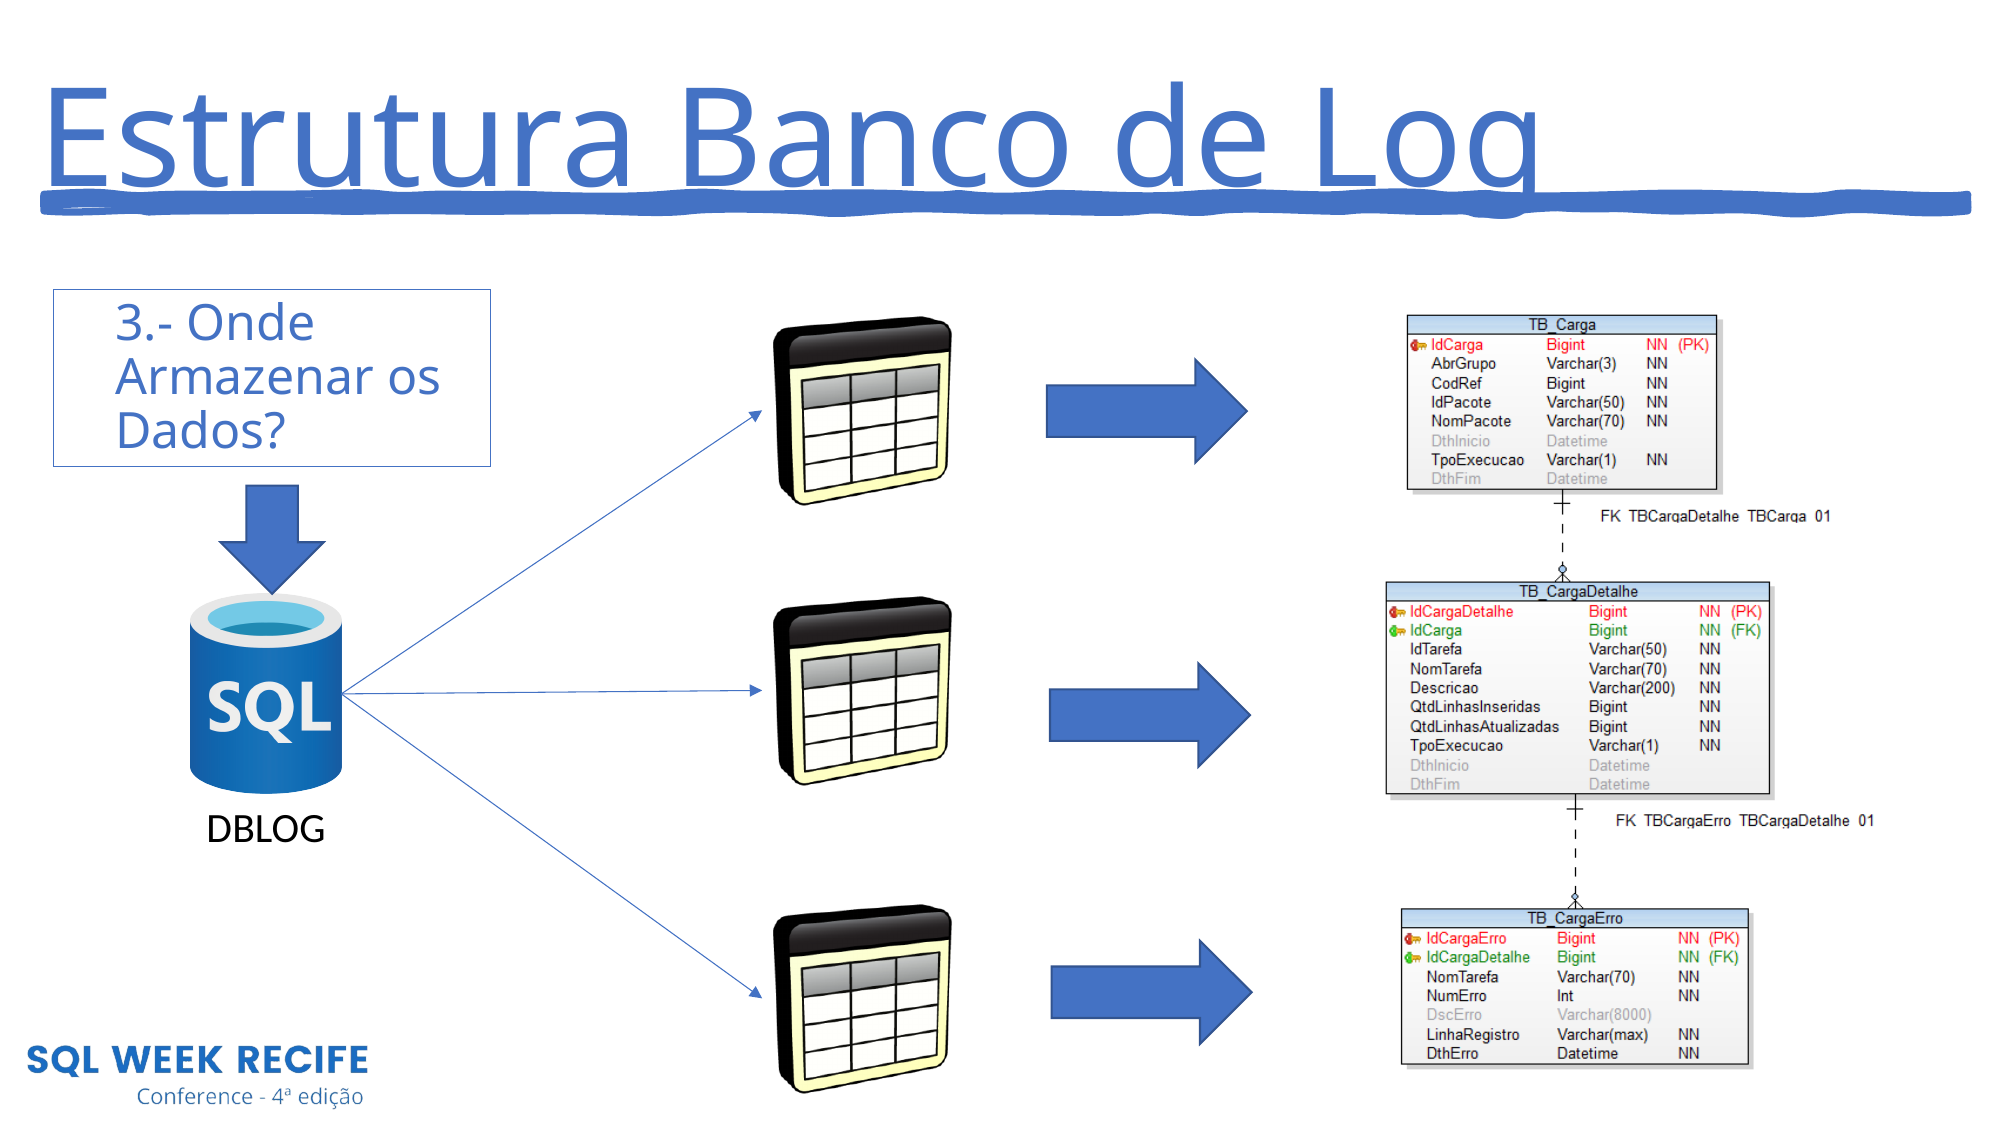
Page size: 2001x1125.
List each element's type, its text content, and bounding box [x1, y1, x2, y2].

picture [1347, 296, 1890, 1080]
text_box [1048, 661, 1252, 770]
text_box [42, 190, 1969, 216]
picture [24, 1040, 374, 1113]
picture [763, 590, 963, 791]
picture [762, 310, 963, 511]
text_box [341, 410, 763, 690]
text_box [218, 484, 327, 593]
picture [190, 593, 341, 794]
picture [762, 898, 963, 1099]
text_box [1045, 357, 1249, 466]
text_box 3.- Onde Armazenar os Dados? [53, 289, 491, 467]
text_box Estrutura Banco de Log [23, 41, 1745, 221]
text_box [1050, 938, 1254, 1047]
text_box DBLOG [191, 794, 341, 858]
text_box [341, 693, 763, 999]
